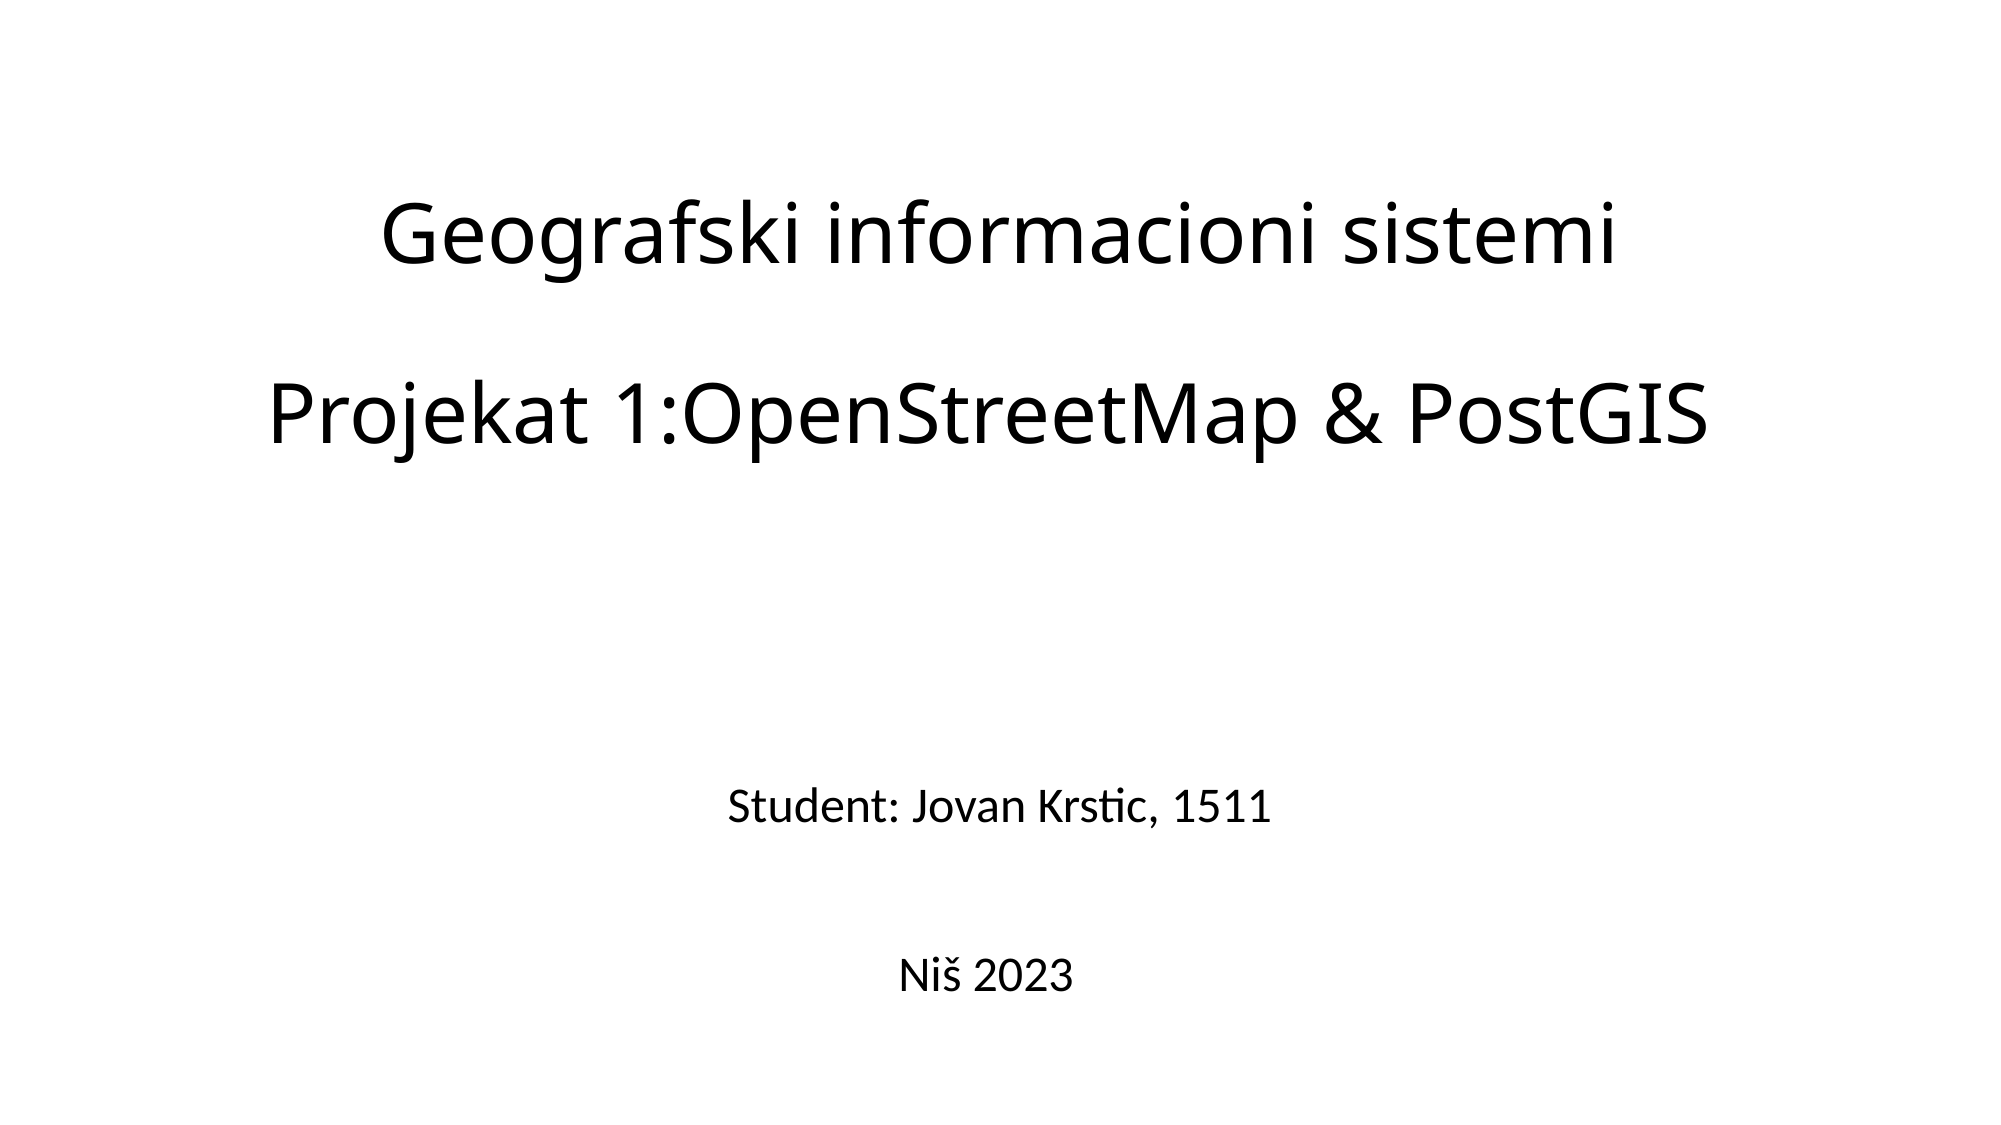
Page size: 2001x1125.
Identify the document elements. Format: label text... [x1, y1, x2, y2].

title Geografski informacioni sistemi Projekat 1:OpenStreetMap & PostGIS [249, 184, 1750, 576]
subtitle Student: Jovan Krstic, 1511 [249, 772, 1750, 863]
text_box Niš 2023 [236, 940, 1736, 1032]
